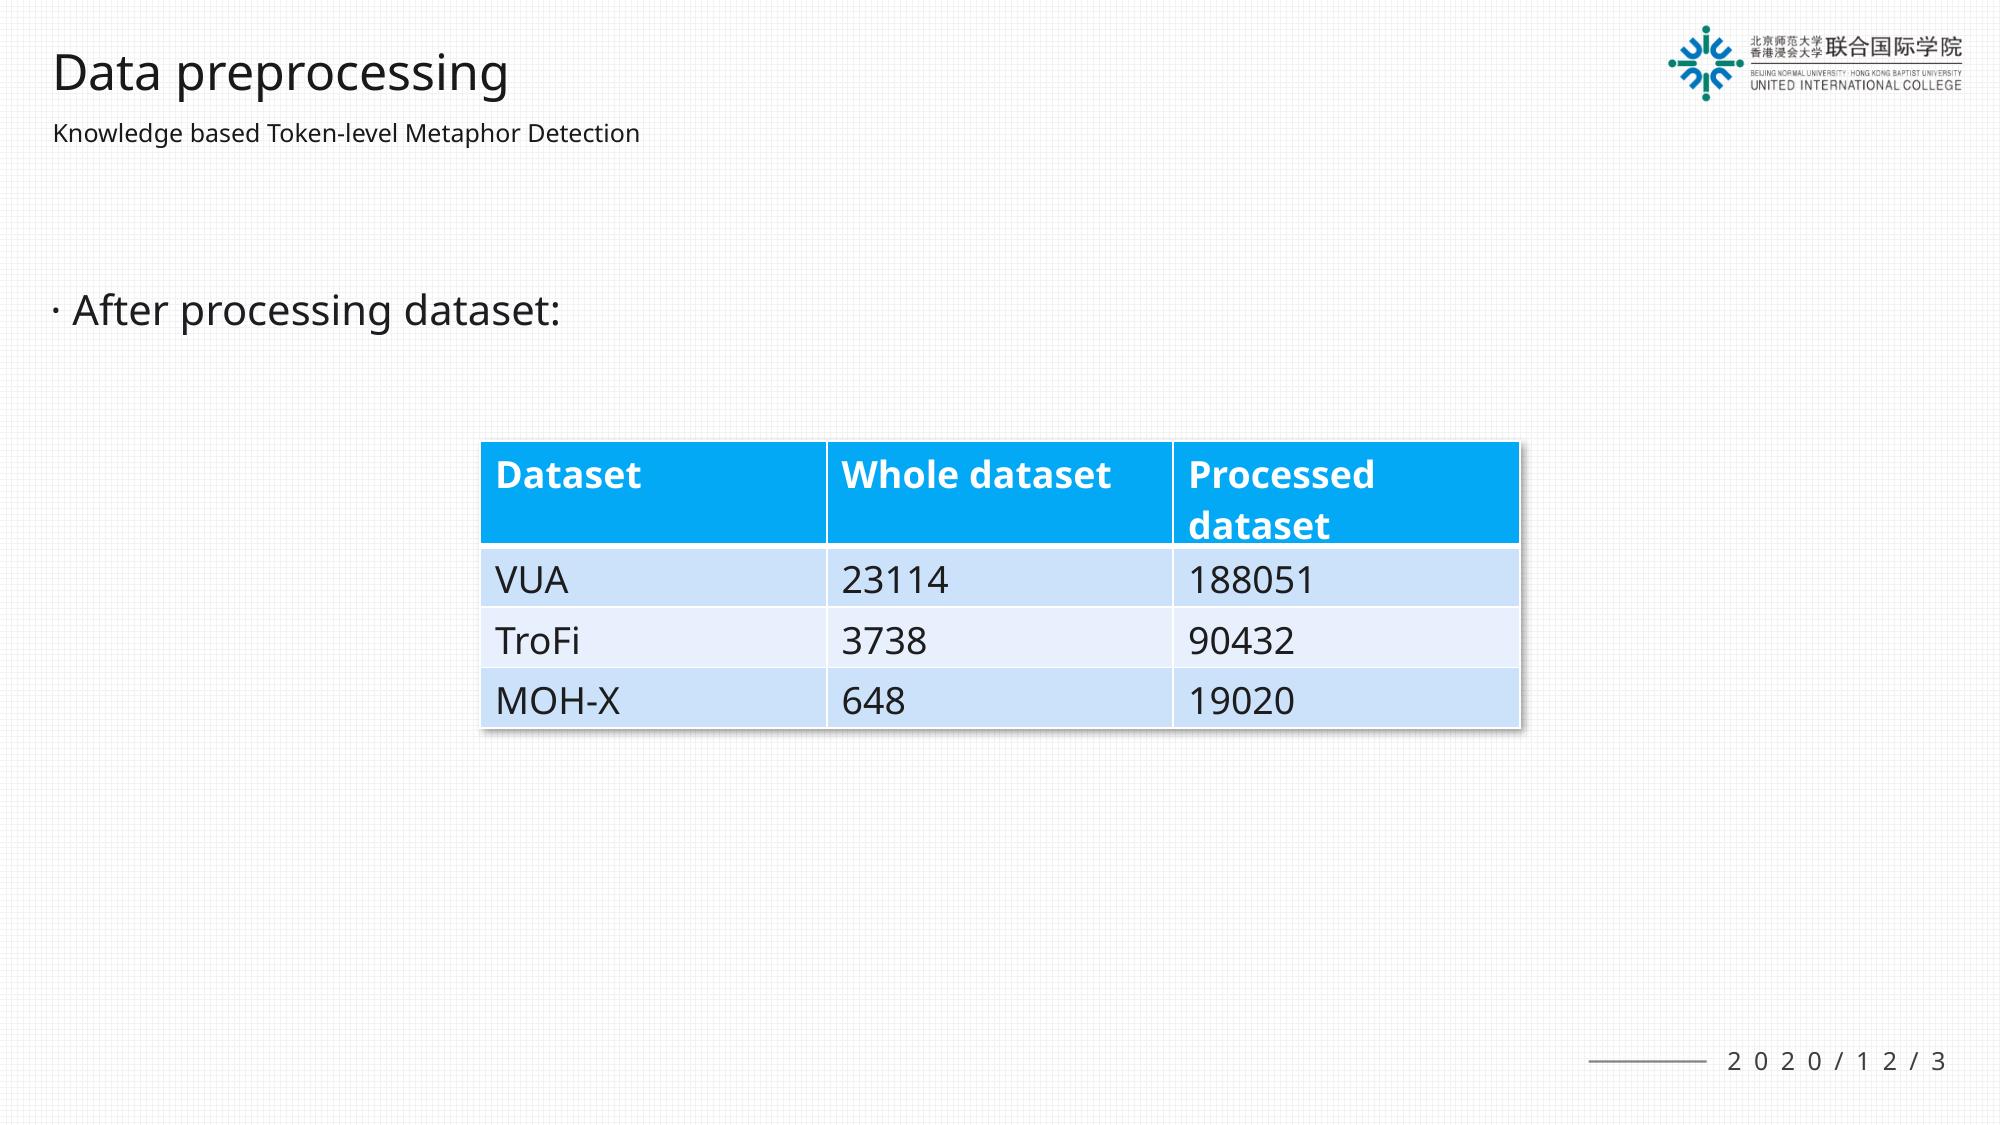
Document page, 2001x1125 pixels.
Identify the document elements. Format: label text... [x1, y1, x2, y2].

text_box 2020/12/3 [1709, 1023, 1964, 1079]
table_cell 23114 [828, 549, 1172, 606]
text_box [1588, 1059, 1708, 1064]
table_cell 19020 [1174, 668, 1519, 727]
table_cell 90432 [1174, 608, 1519, 667]
table_cell 3738 [828, 608, 1172, 667]
text_box · After processing dataset: [35, 276, 577, 342]
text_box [52, 31, 724, 145]
table_header Dataset [481, 442, 826, 543]
table_header Processed dataset [1174, 442, 1519, 543]
table_header Whole dataset [828, 442, 1172, 543]
table_cell 648 [828, 668, 1172, 727]
picture [1666, 18, 1964, 109]
table_cell 188051 [1174, 549, 1519, 606]
table_cell VUA [481, 549, 826, 606]
table_cell MOH-X [481, 668, 826, 727]
table_cell TroFi [481, 608, 826, 667]
